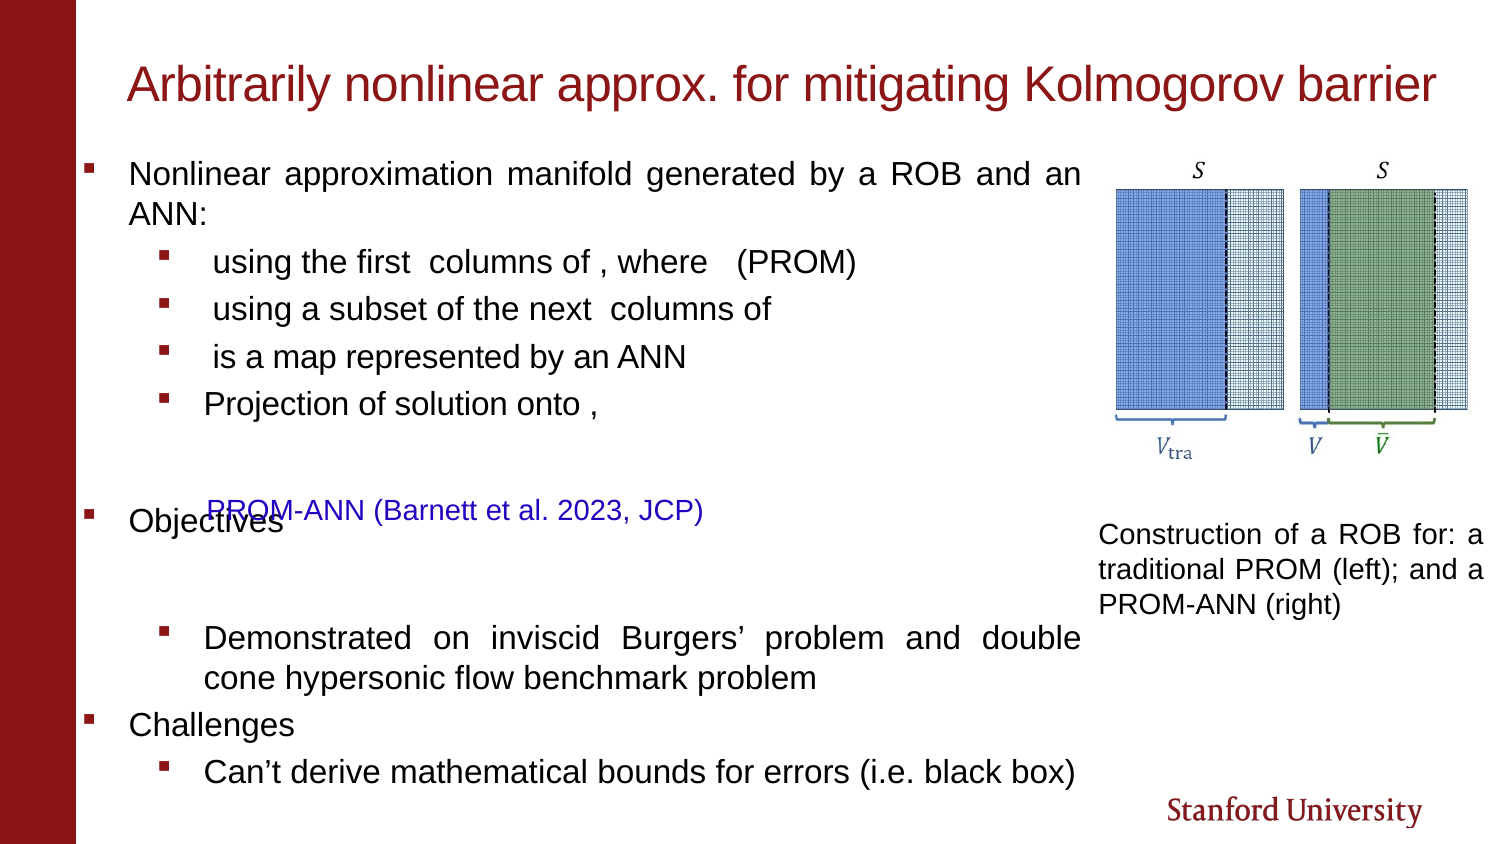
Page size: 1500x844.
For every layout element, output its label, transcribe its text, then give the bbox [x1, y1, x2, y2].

text_box PROM-ANN (Barnett et al. 2023, JCP) [191, 483, 725, 534]
title Arbitrarily nonlinear approx. for mitigating Kolmogorov barrier [124, 38, 1491, 119]
picture [1108, 156, 1475, 460]
picture [1168, 796, 1422, 828]
text_box Construction of a ROB for: a traditional PROM (left); and a PROM-ANN (right) [1098, 507, 1485, 654]
